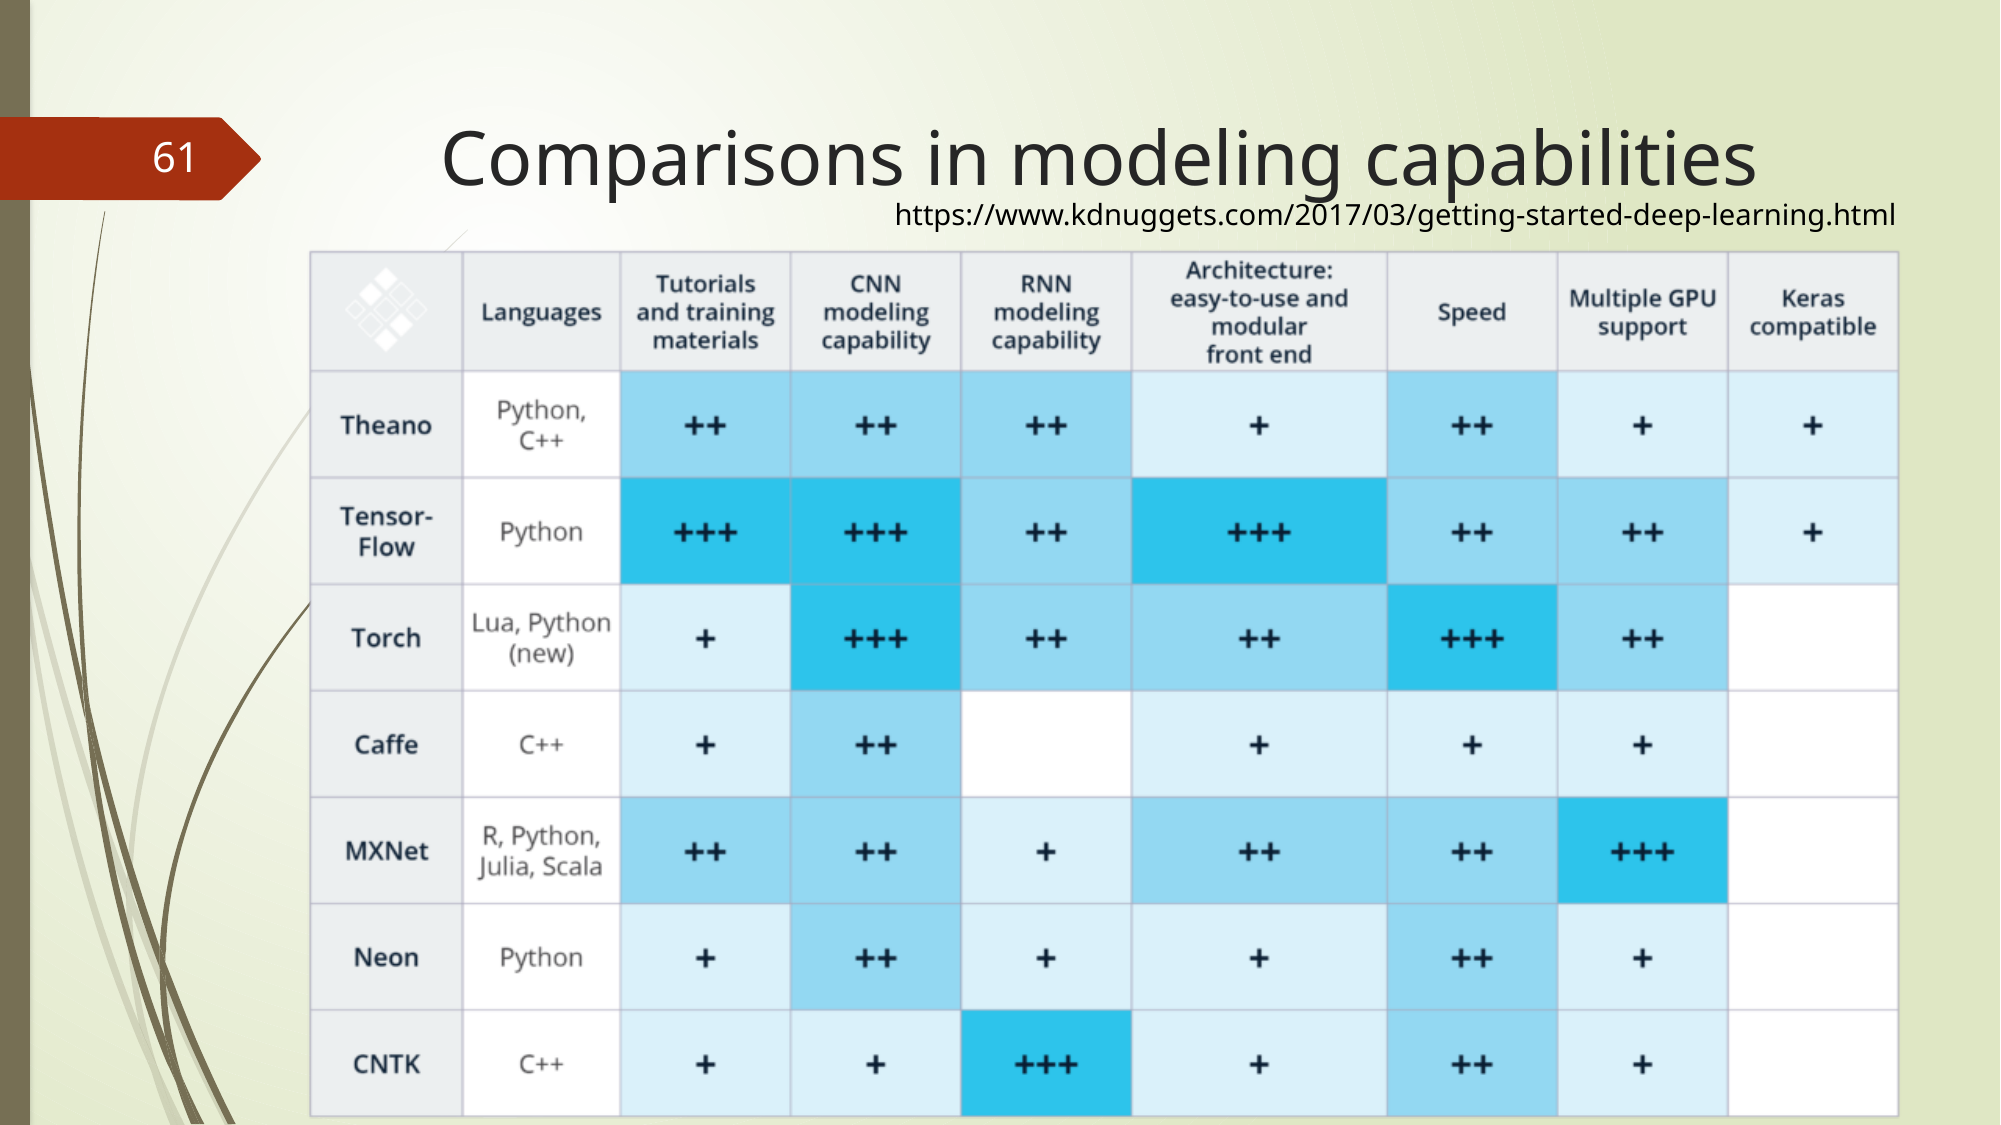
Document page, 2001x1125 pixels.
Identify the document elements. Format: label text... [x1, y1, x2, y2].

title Comparisons in modeling capabilities [425, 102, 1888, 244]
picture [305, 244, 1906, 1125]
slide_number 61 [87, 129, 216, 190]
text_box https://www.kdnuggets.com/2017/03/getting-started-deep-learning.html [879, 188, 1972, 239]
